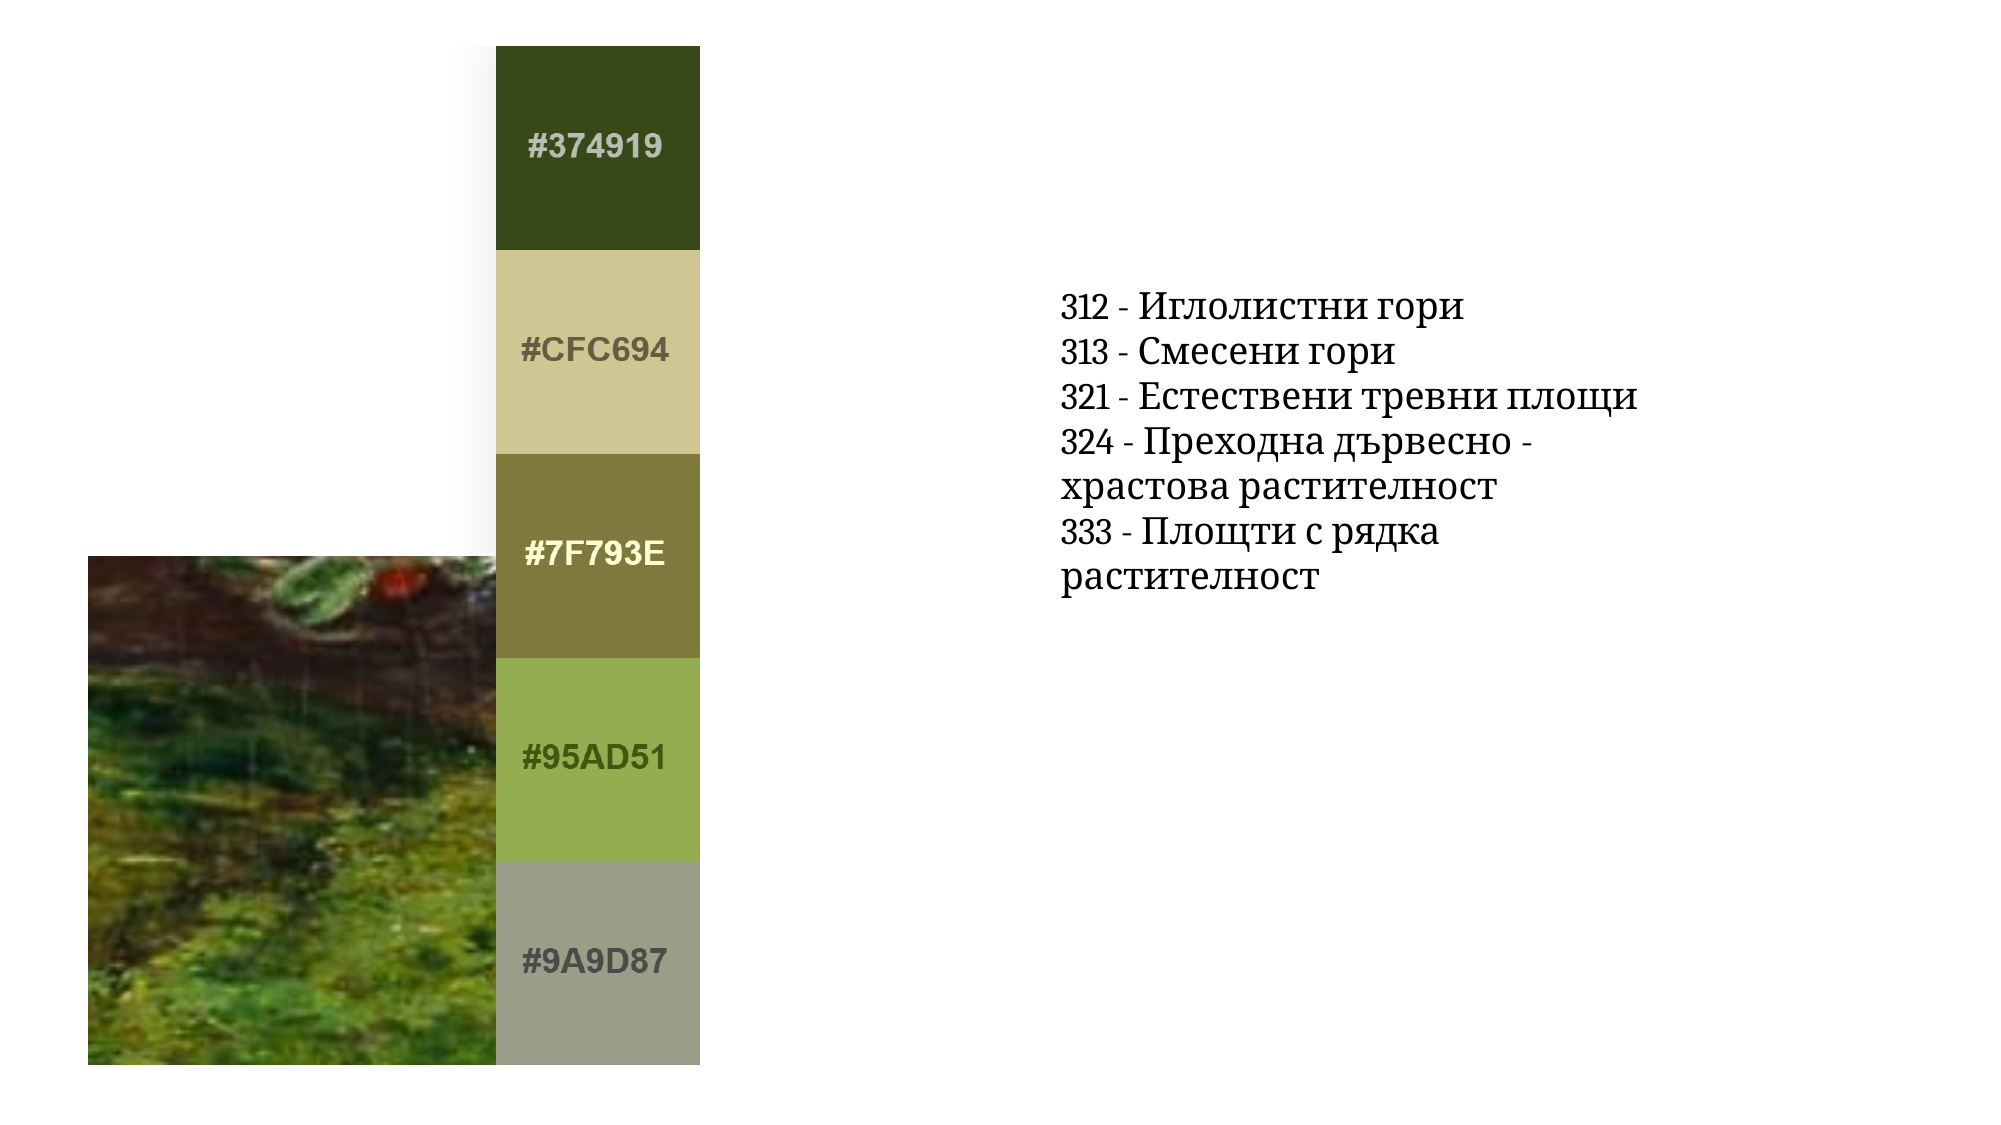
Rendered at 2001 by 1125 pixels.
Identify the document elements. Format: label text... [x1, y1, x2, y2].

text_box 312 - Иглолистни гори 313 - Смесени гори 321 - Естествени тревни площи 324 - Преходна дървесно - храстова растителност 333 - Площти с рядка растителност [1045, 274, 1686, 605]
picture [0, 46, 700, 1065]
